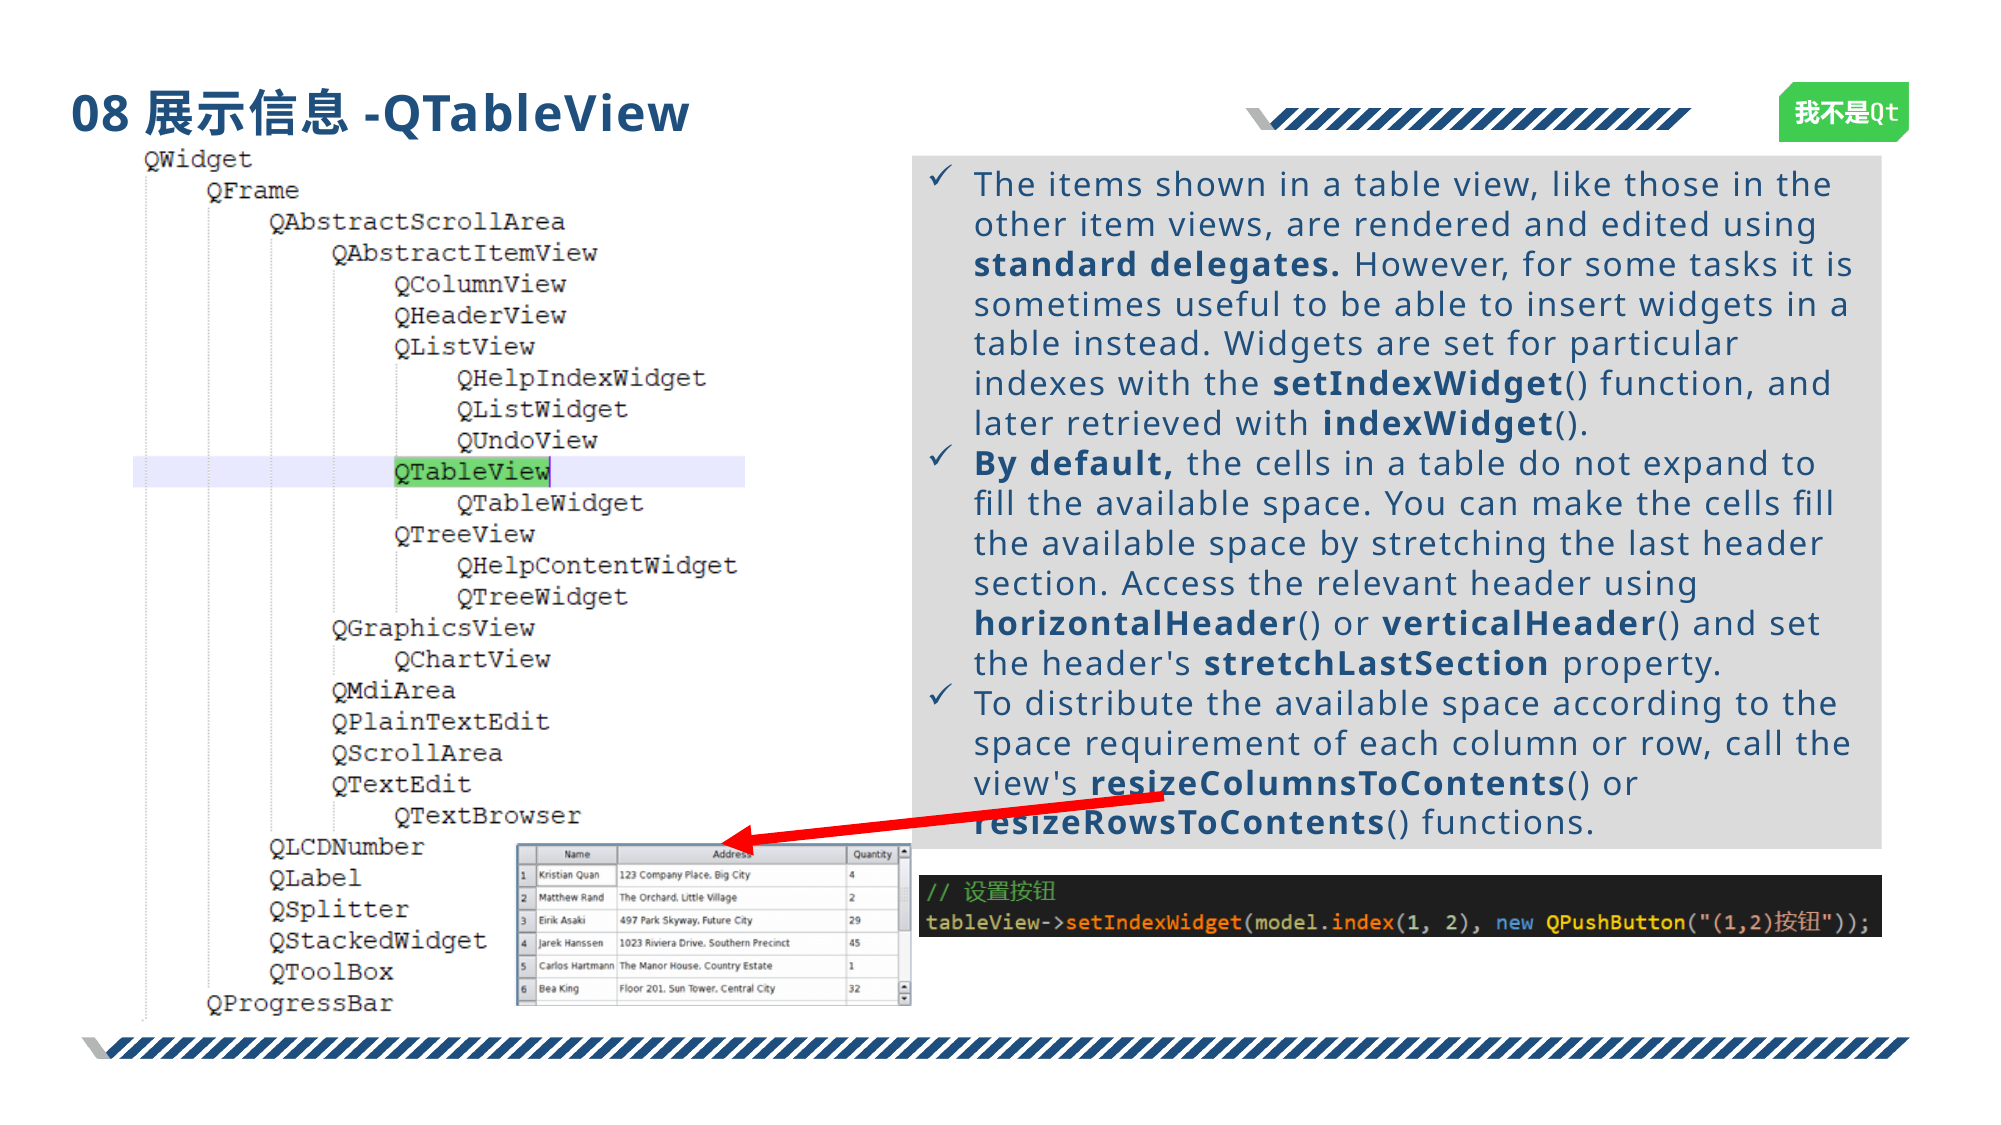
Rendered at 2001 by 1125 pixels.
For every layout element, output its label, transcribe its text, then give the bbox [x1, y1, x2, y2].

text_box The items shown in a table view, like those in the other item views, are rendered and edited using standard delegates. However, for some tasks it is sometimes useful to be able to insert widgets in a table instead. Widgets are set for particular indexes with the setIndexWidget() function, and later retrieved with indexWidget(). By default, the cells in a table do not expand to fill the available space. You can make the cells fill the available space by stretching the last header section. Access the relevant header using horizontalHeader() or verticalHeader() and set the header's stretchLastSection property. To distribute the available space according to the space requirement of each column or row, call the view's resizeColumnsToContents() or resizeRowsToContents() functions. [912, 155, 1882, 849]
picture [919, 875, 1882, 937]
text_box 08展示信息-QTableView [56, 73, 706, 149]
picture [81, 1037, 1910, 1059]
picture [1779, 82, 1909, 142]
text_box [721, 796, 1164, 844]
picture [133, 143, 912, 1023]
picture [1245, 108, 1692, 130]
